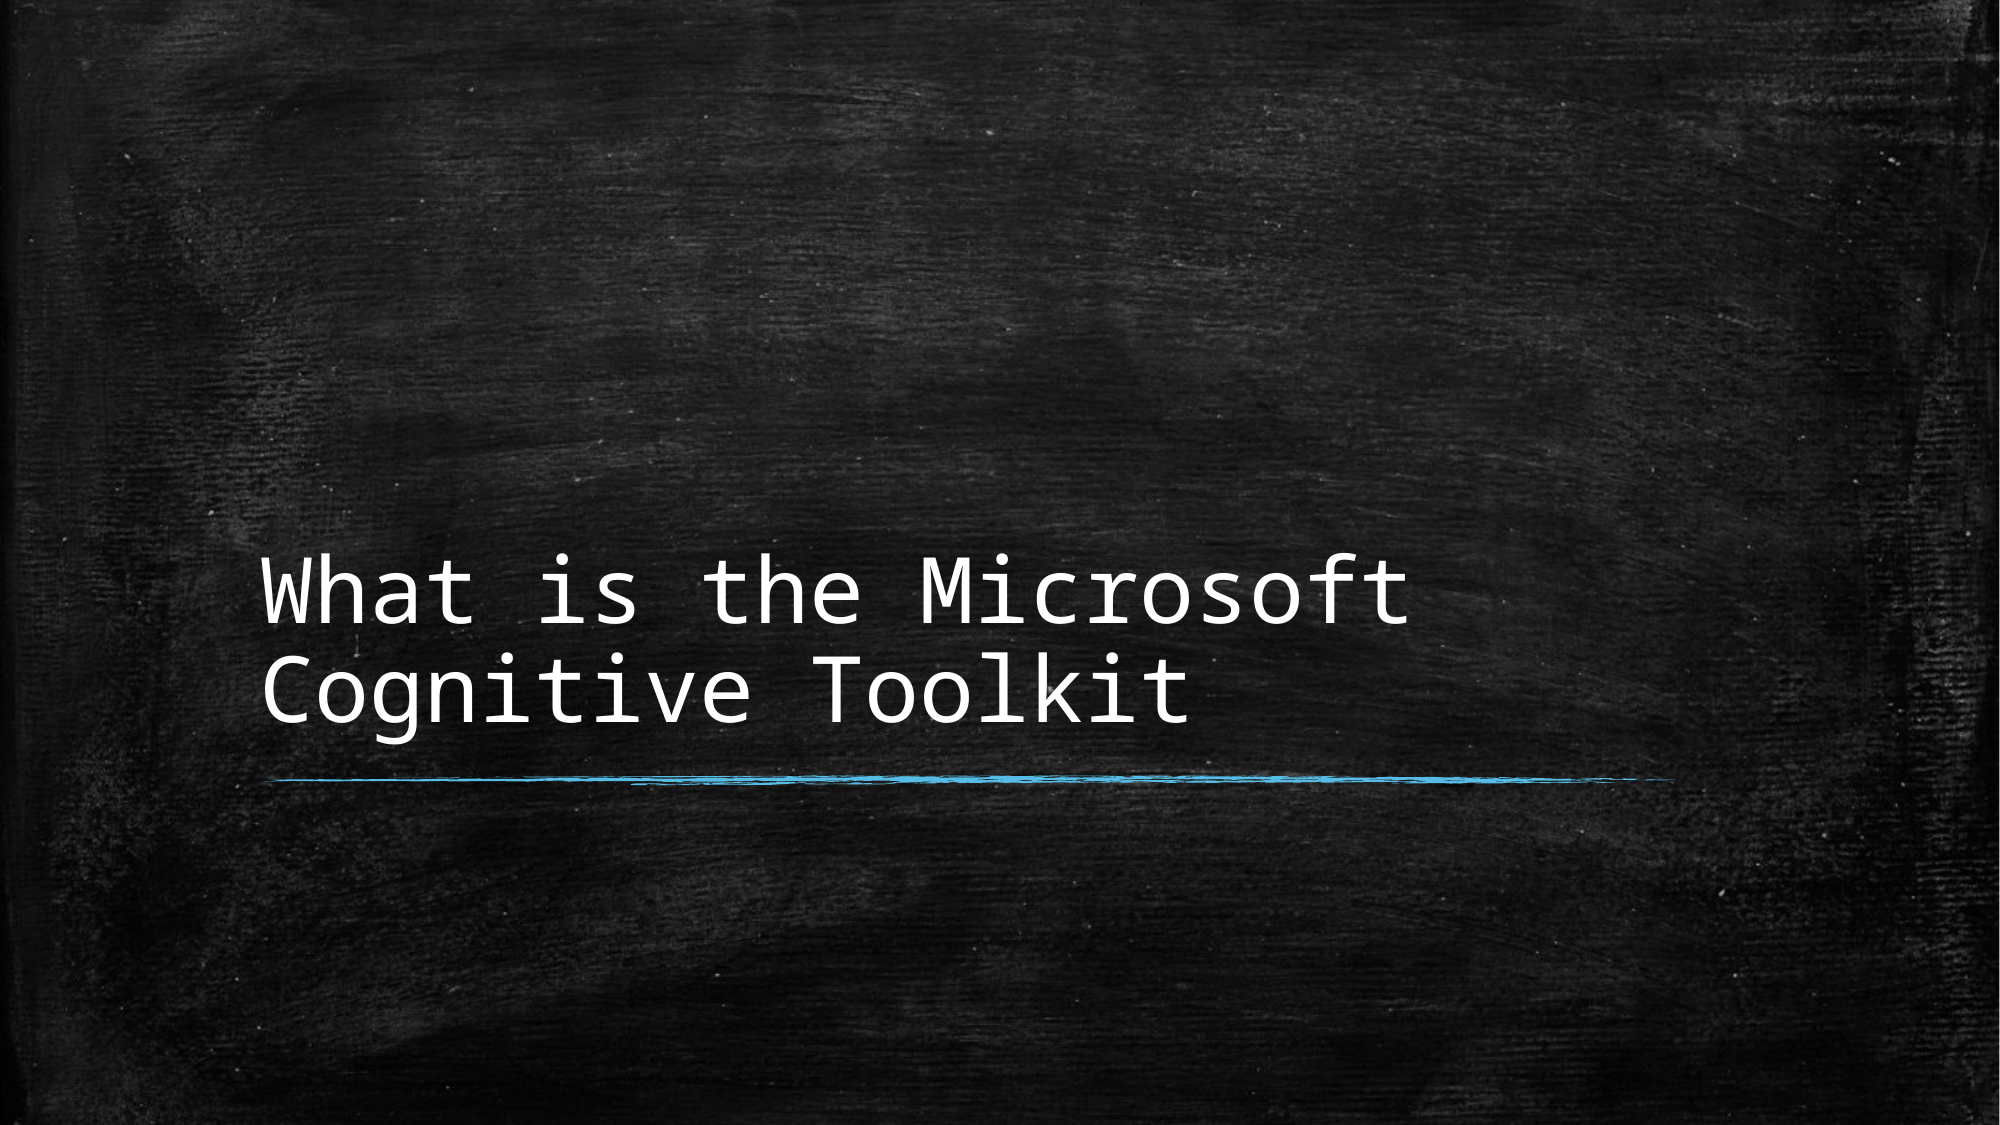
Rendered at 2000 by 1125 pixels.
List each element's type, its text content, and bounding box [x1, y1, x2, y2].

title What is the Microsoft Cognitive Toolkit [244, 312, 1745, 750]
